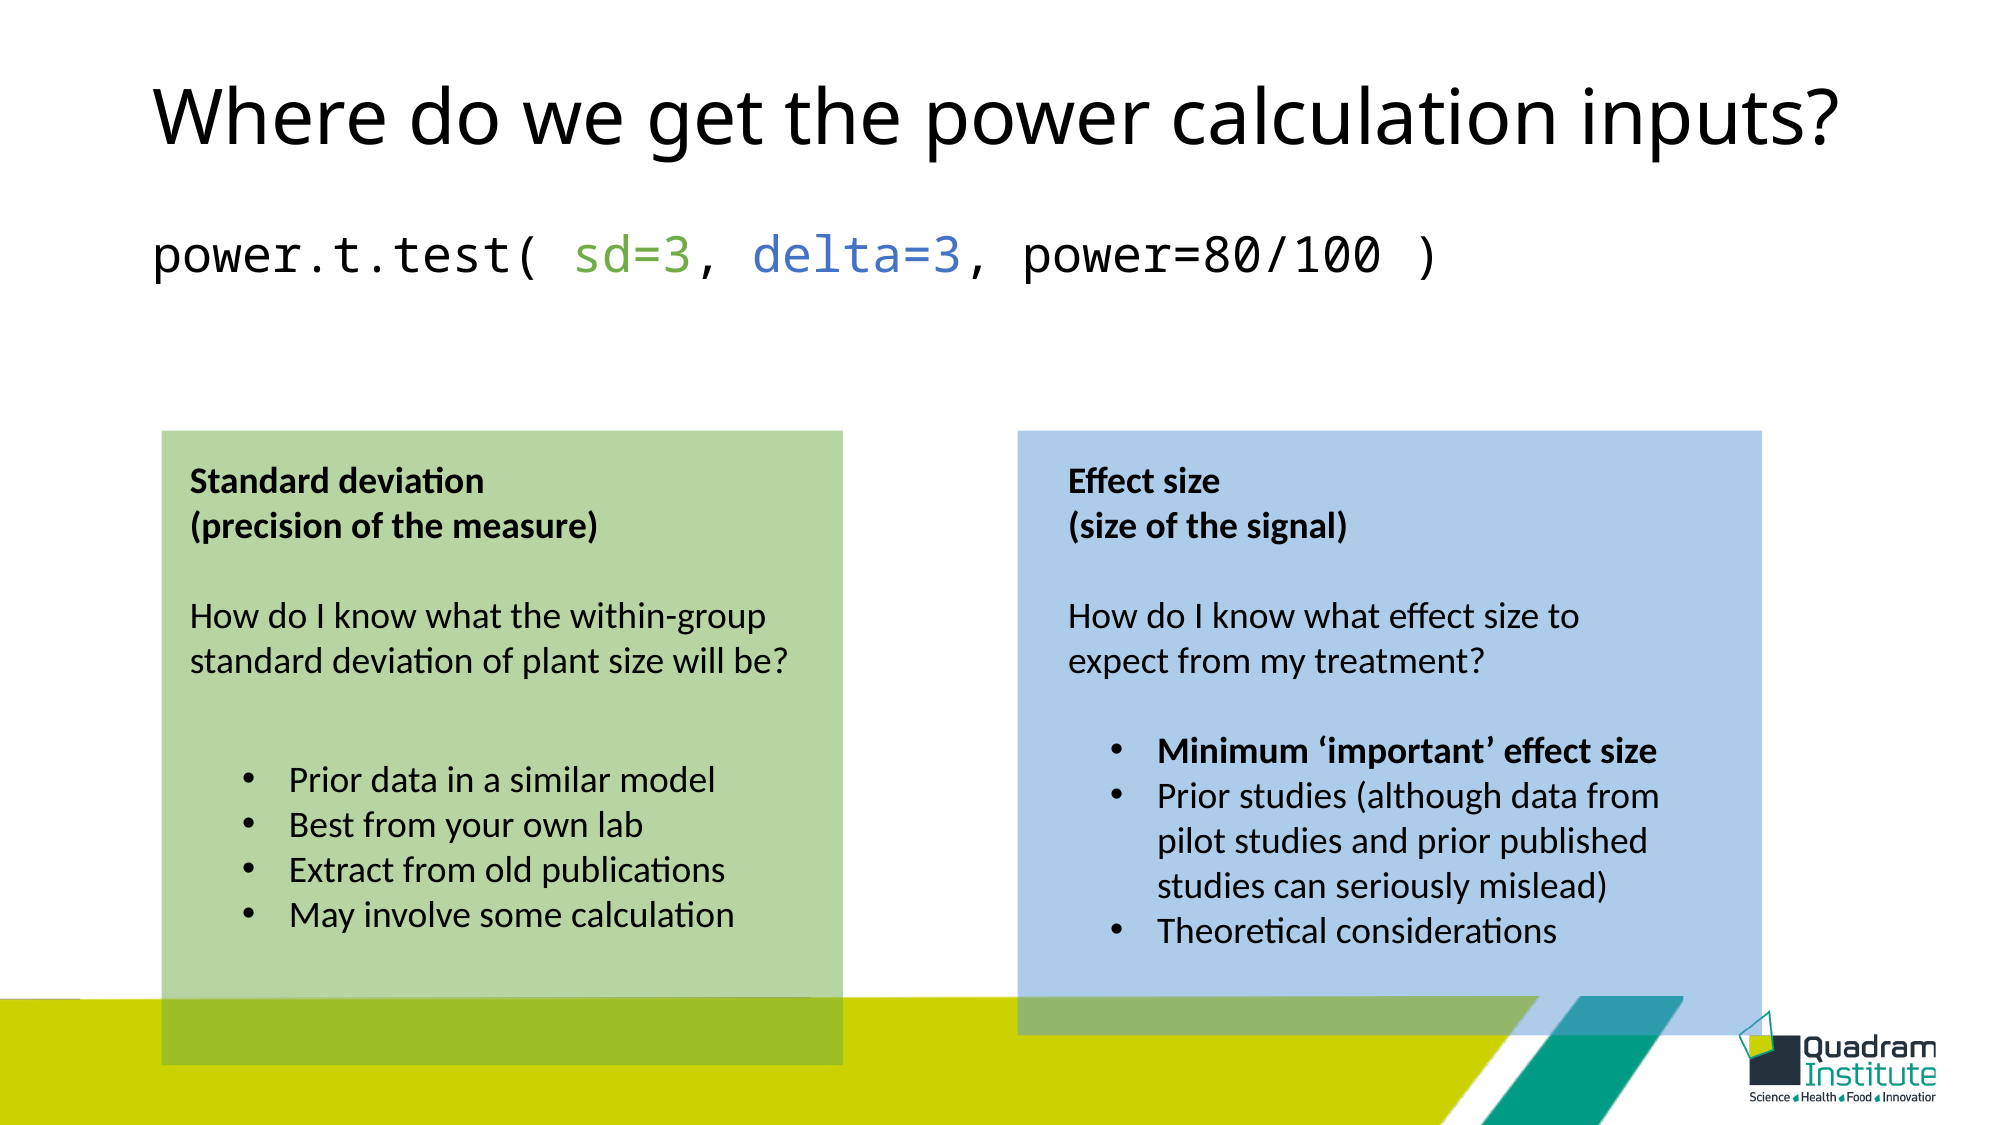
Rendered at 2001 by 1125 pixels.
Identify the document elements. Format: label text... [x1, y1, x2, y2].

text_box Standard deviation (precision of the measure) How do I know what the within-group standard deviation of plant size will be? [174, 448, 814, 689]
list power.t.test( sd=3, delta=3, power=80/100 ) [137, 221, 1863, 961]
text_box [1017, 961, 1762, 1036]
text_box Prior data in a similar model Best from your own lab Extract from old publications May involve some calculation [227, 747, 778, 943]
text_box Effect size (size of the signal) How do I know what effect size to expect from my treatment? [1053, 448, 1643, 689]
title Where do we get the power calculation inputs? [137, 59, 1863, 181]
text_box [161, 961, 843, 1066]
text_box Minimum ‘important’ effect size Prior studies (although data from pilot studies and prior published studies can seriously mislead) Theoretical considerations [1095, 718, 1685, 958]
